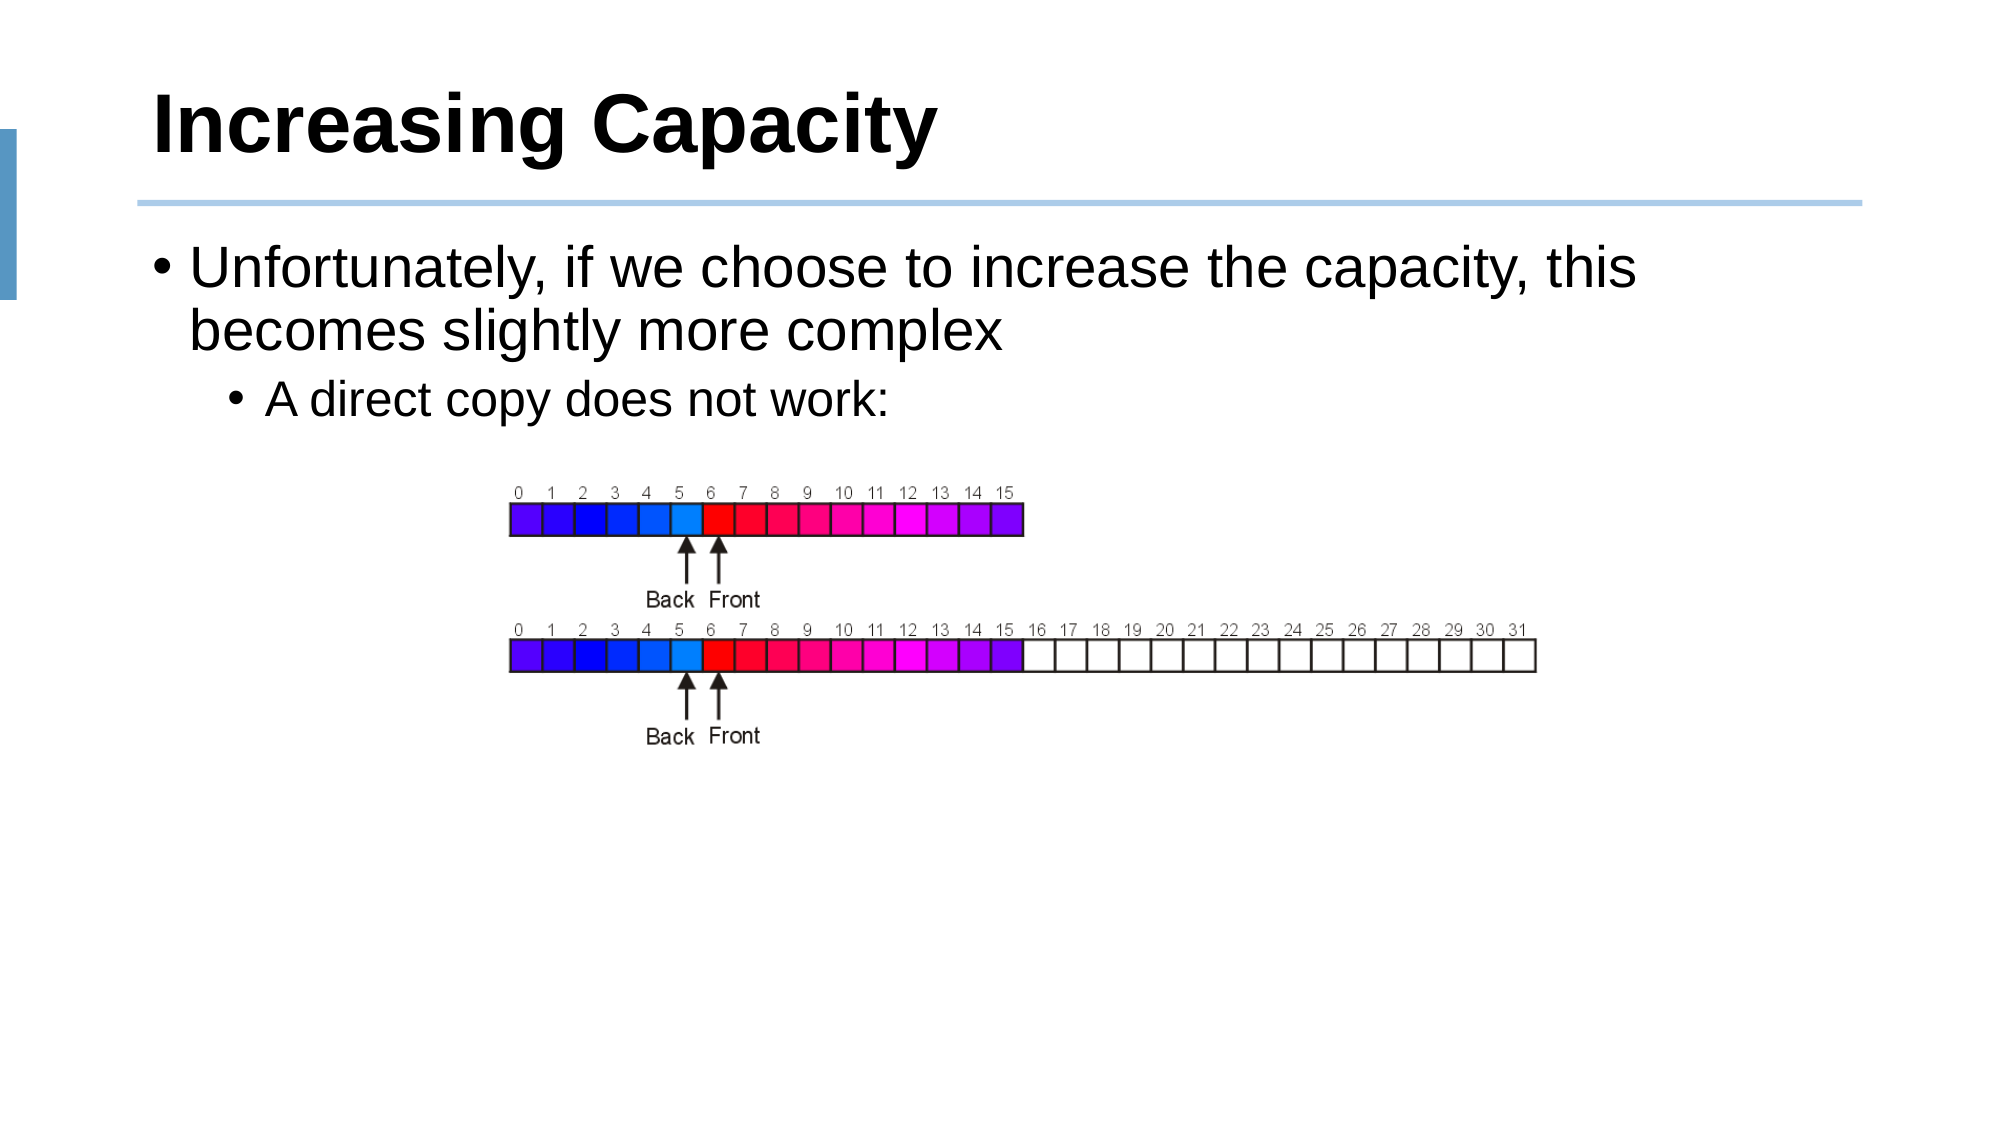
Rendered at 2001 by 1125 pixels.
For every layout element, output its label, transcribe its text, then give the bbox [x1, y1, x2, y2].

picture [494, 479, 1544, 752]
title Increasing Capacity [137, 42, 1863, 208]
list Unfortunately, if we choose to increase the capacity, this becomes slightly more complex A direct copy does not work: [137, 229, 1863, 1014]
